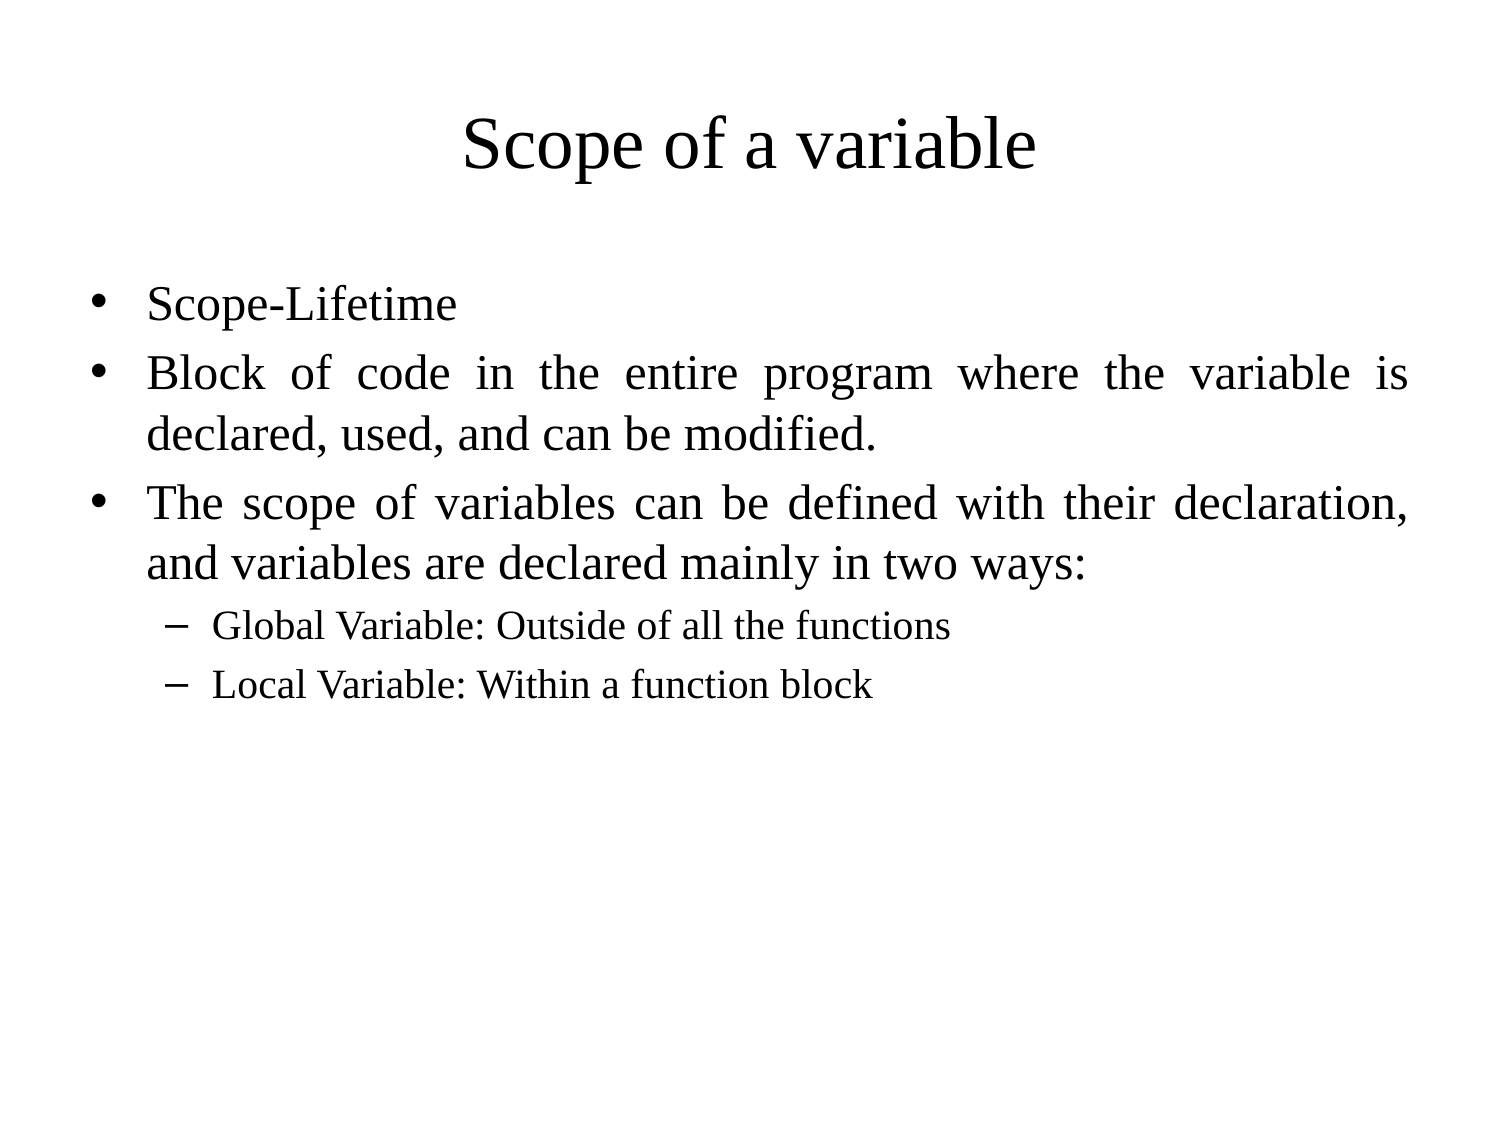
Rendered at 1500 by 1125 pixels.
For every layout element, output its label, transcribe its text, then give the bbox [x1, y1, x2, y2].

title Scope of a variable [75, 45, 1425, 233]
list Scope-Lifetime Block of code in the entire program where the variable is declared, used, and can be modified. The scope of variables can be defined with their declaration, and variables are declared mainly in two ways: Global Variable: Outside of all the functions Local Variable: Within a function block [75, 262, 1425, 1005]
